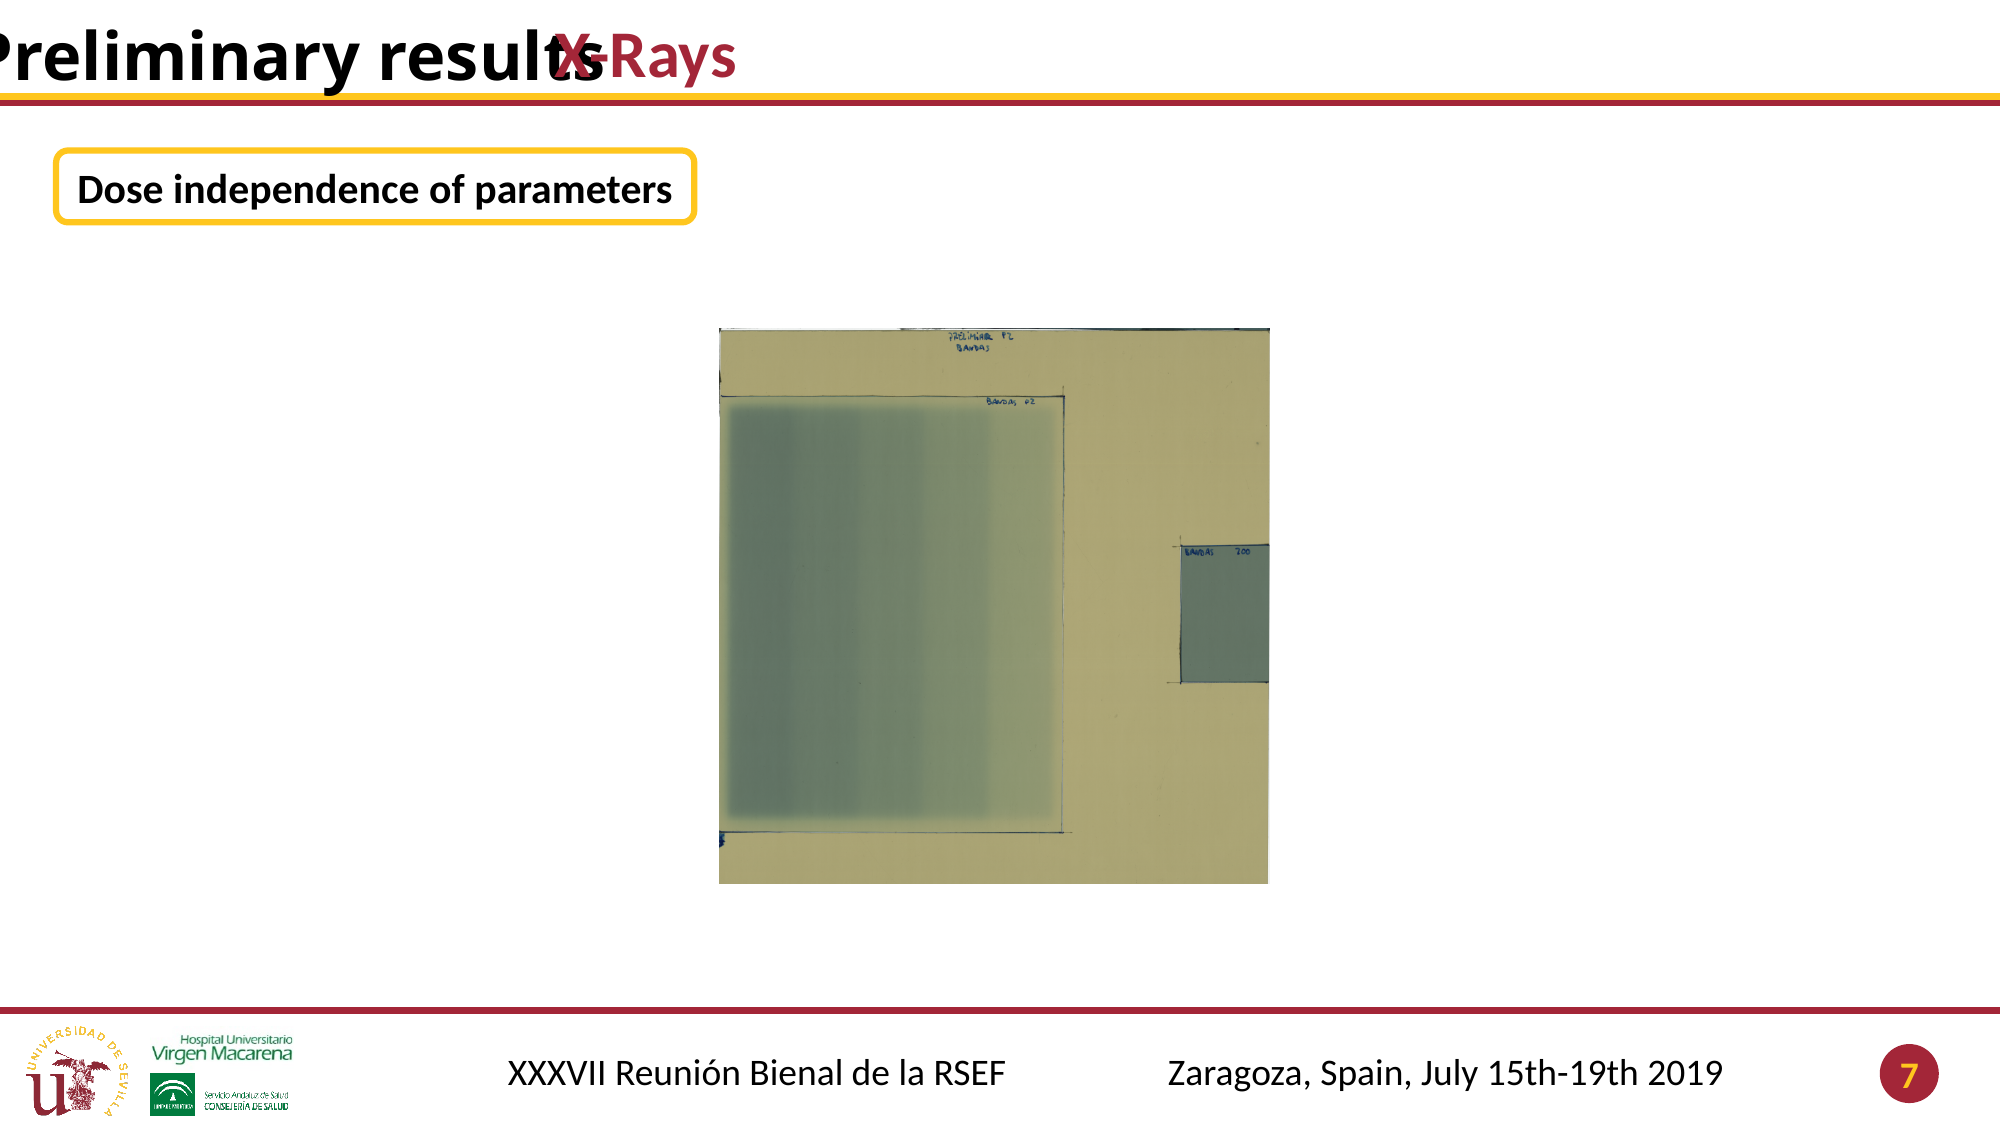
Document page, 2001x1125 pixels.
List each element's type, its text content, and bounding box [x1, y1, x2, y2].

picture [719, 328, 1270, 884]
text_box Zaragoza, Spain, July 15th-19th 2019 [1153, 1040, 1739, 1101]
text_box [1878, 1056, 1884, 1091]
text_box X-Rays [534, 3, 758, 96]
text_box [1934, 1055, 1940, 1092]
text_box Preliminary results [0, 6, 534, 96]
text_box XXXVII Reunión Bienal de la RSEF [434, 1040, 1081, 1100]
text_box 7 [1884, 1043, 1934, 1104]
picture [26, 1026, 128, 1116]
text_box Preliminary results [0, 97, 621, 101]
text_box Dose independence of parameters [56, 150, 695, 223]
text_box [150, 1026, 294, 1116]
